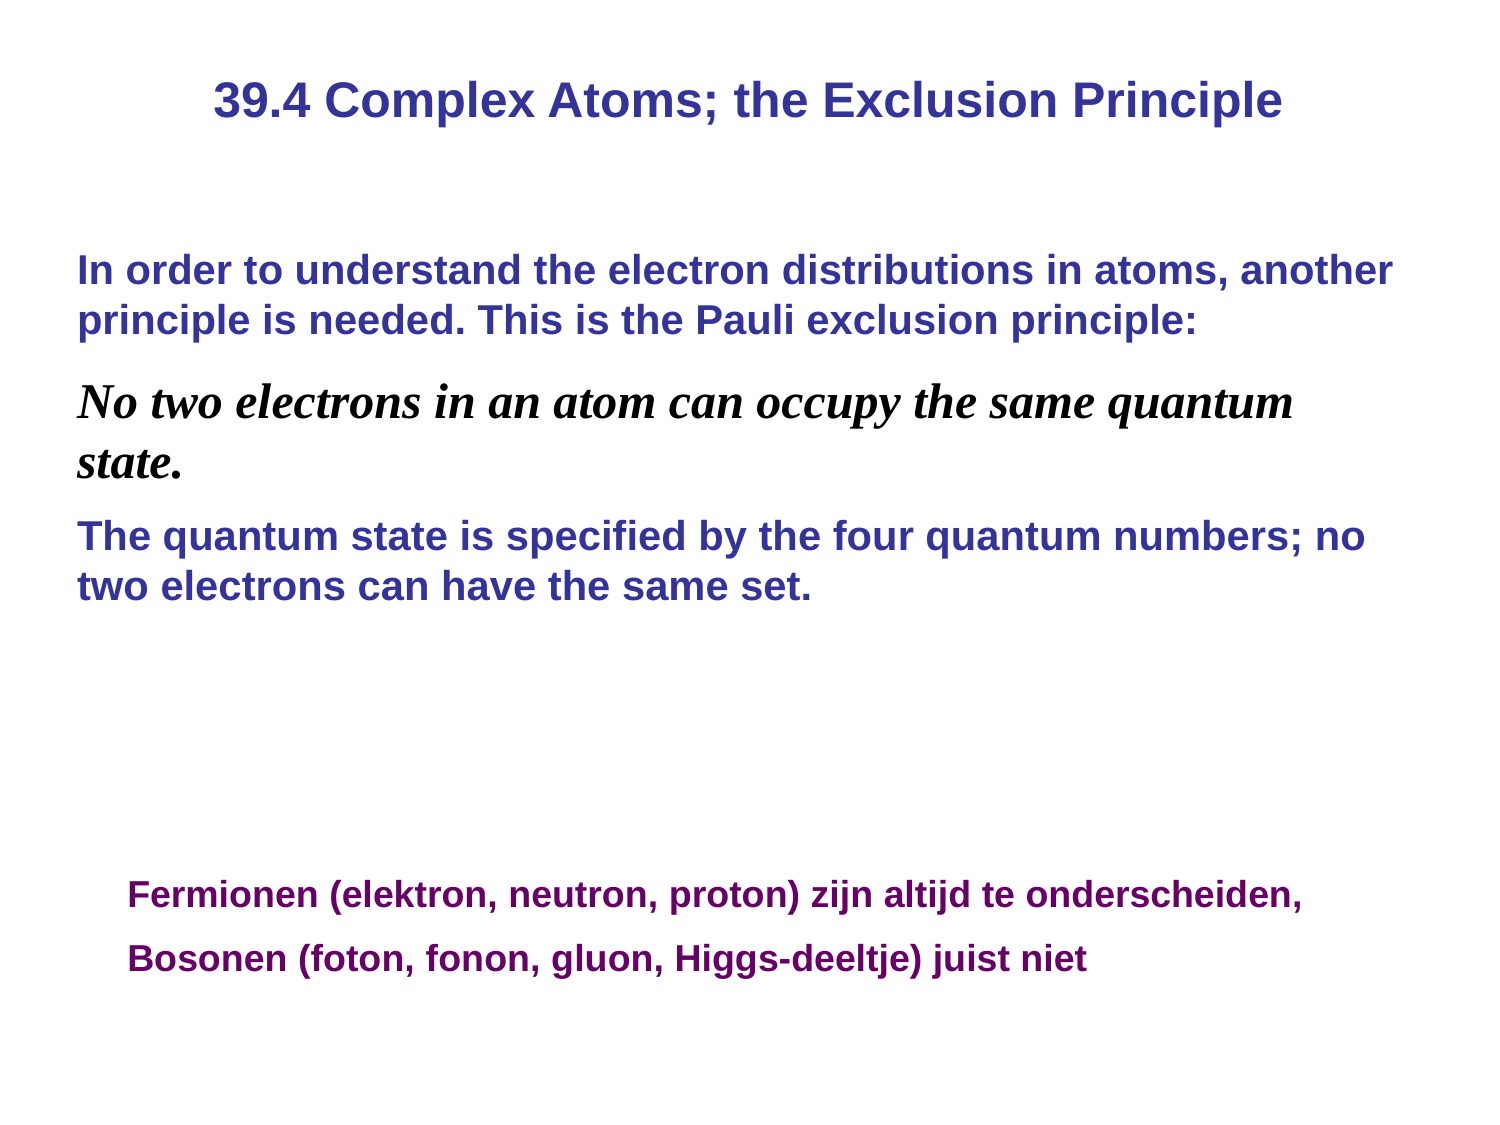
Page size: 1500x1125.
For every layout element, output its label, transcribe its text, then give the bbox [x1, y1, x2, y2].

text_box Fermionen (elektron, neutron, proton) zijn altijd te onderscheiden, Bosonen (foton, fonon, gluon, Higgs-deeltje) juist niet [112, 862, 1463, 986]
title 39.4 Complex Atoms; the Exclusion Principle [72, 0, 1425, 196]
text_box In order to understand the electron distributions in atoms, another principle is needed. This is the Pauli exclusion principle: No two electrons in an atom can occupy the same quantum state. The quantum state is specified by the four quantum numbers; no two electrons can have the same set. [62, 235, 1415, 617]
